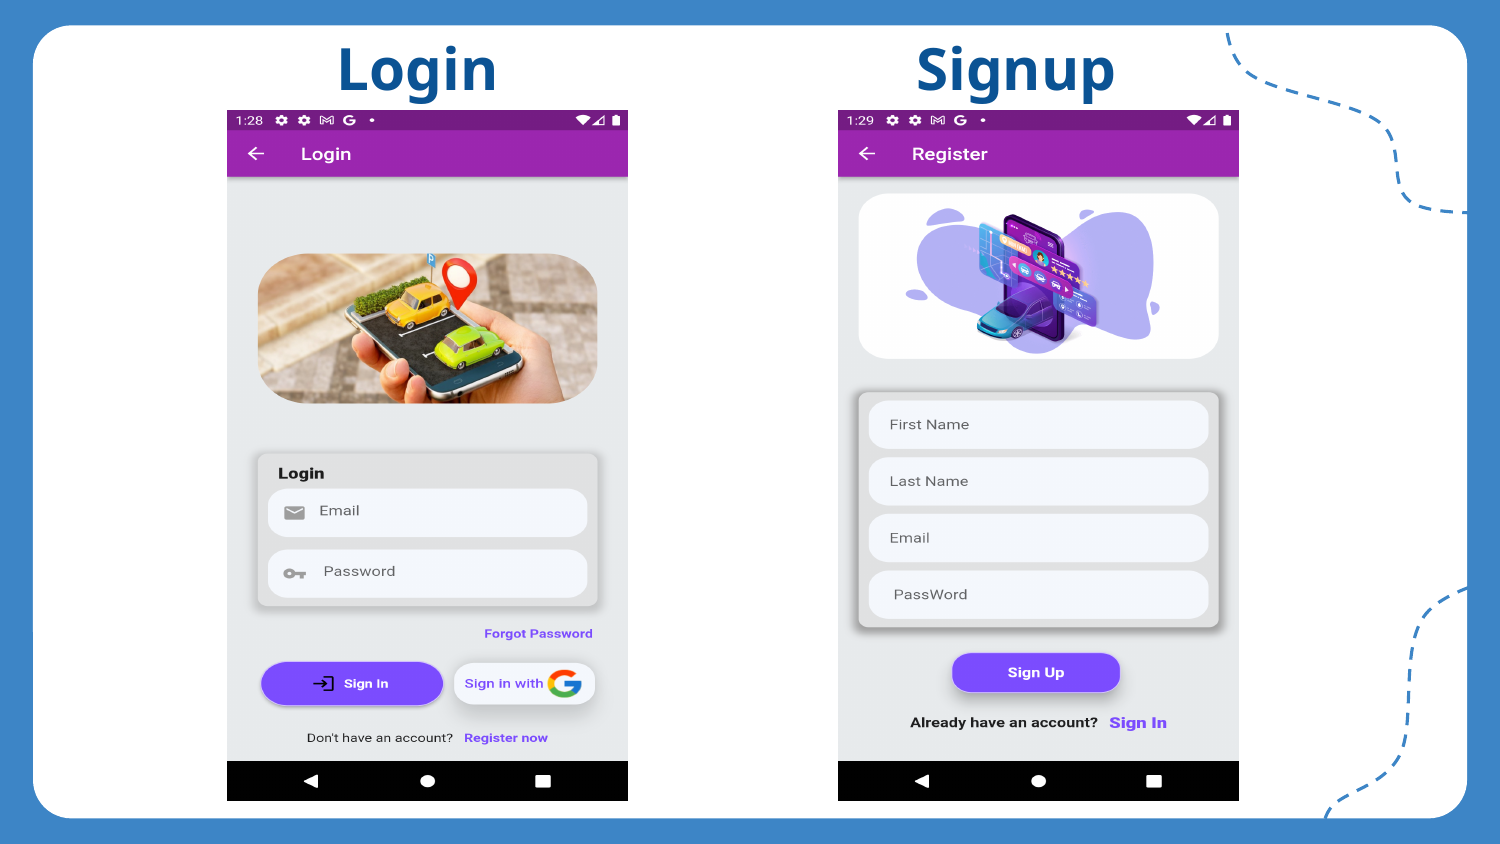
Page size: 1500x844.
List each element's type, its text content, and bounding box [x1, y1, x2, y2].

text_box Signup [901, 24, 1176, 108]
picture [227, 109, 628, 801]
picture [838, 109, 1239, 801]
text_box Login [321, 24, 596, 108]
